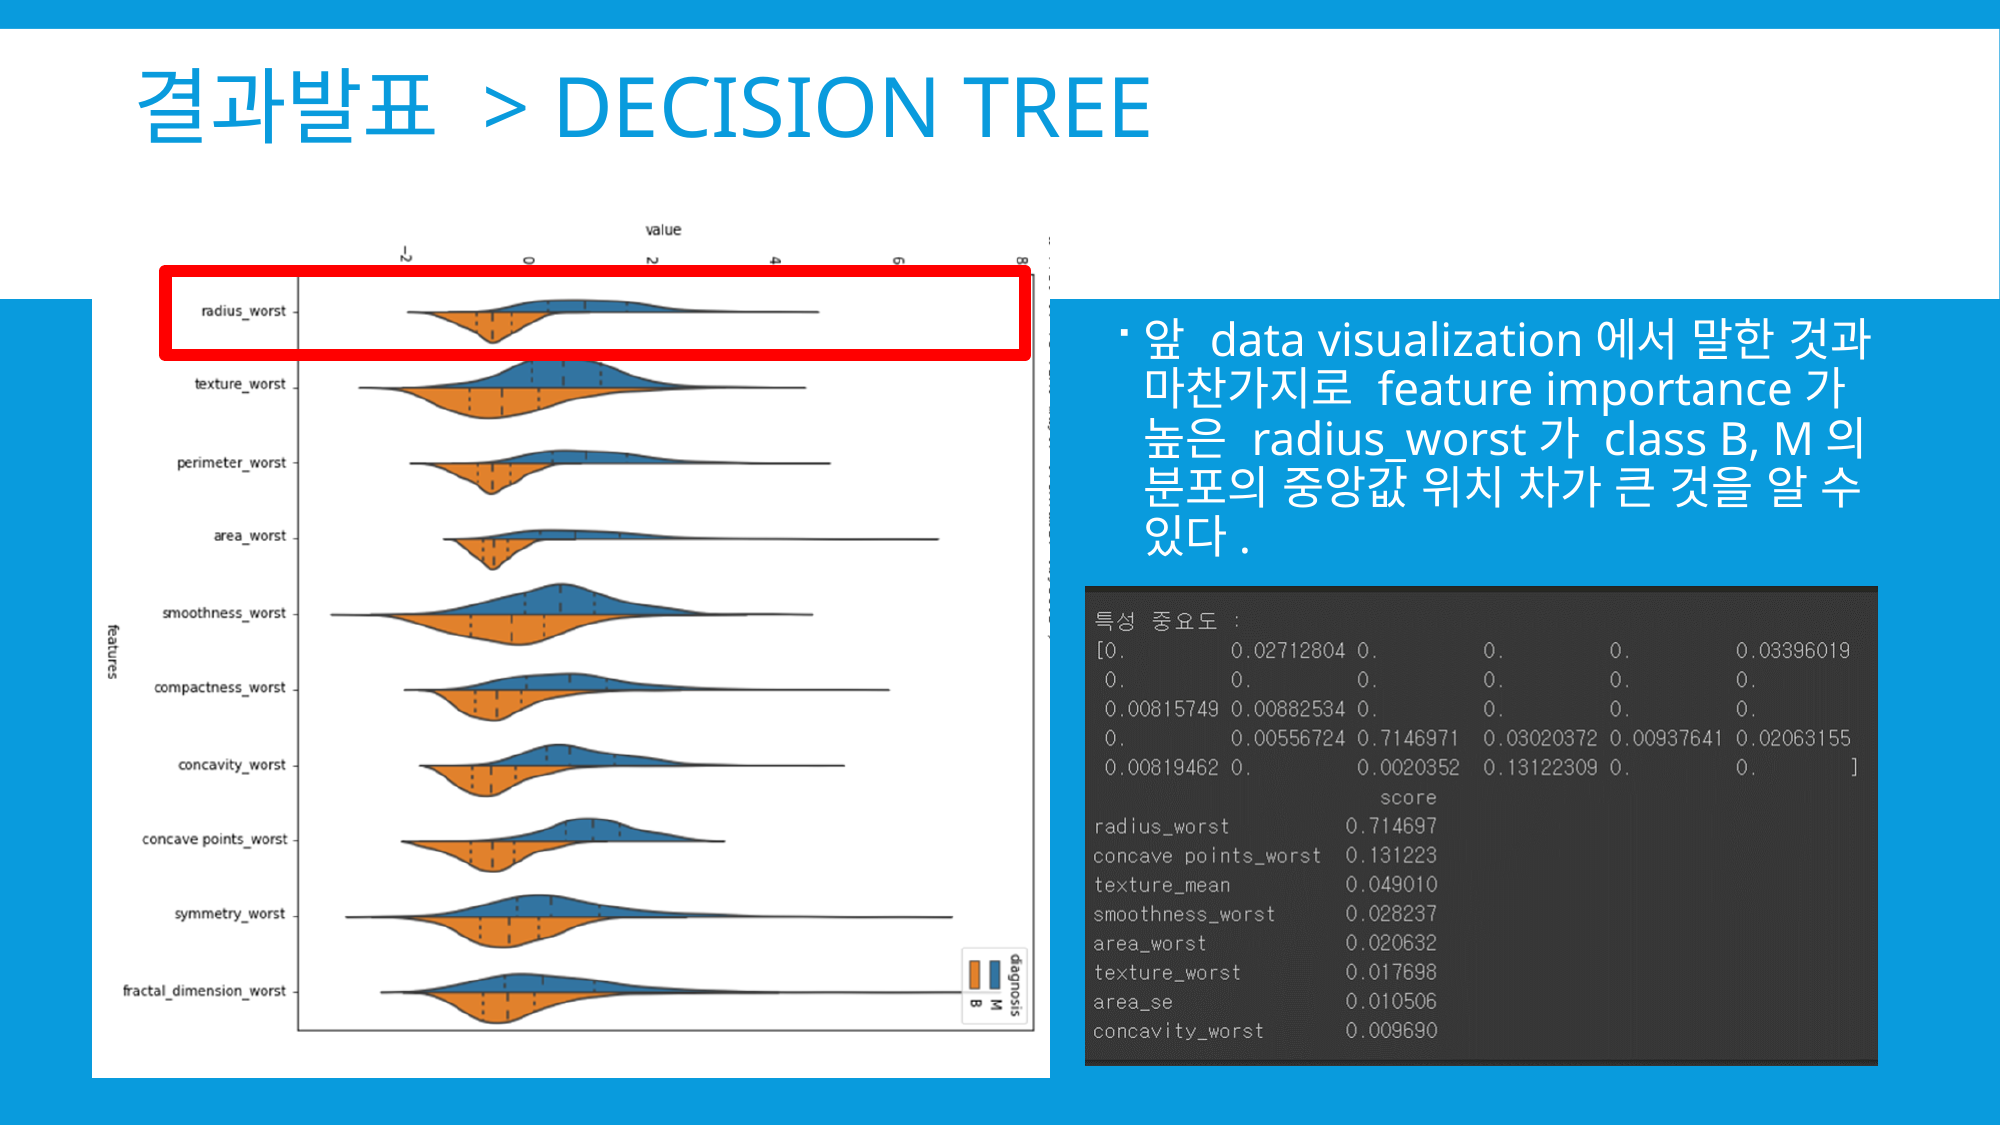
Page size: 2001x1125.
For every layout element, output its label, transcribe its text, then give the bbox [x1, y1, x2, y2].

title 결과발표 > Decision tree [118, 32, 1854, 192]
picture [92, 161, 1049, 1077]
picture [1086, 587, 1877, 1065]
text_box [1015, 270, 1026, 356]
list 앞 data visualization에서 말한 것과 마찬가지로 feature importance가 높은 radius_worst가 class B, M의 분포의 중앙값 위치 차가 큰 것을 알 수 있다. [1099, 309, 1893, 973]
